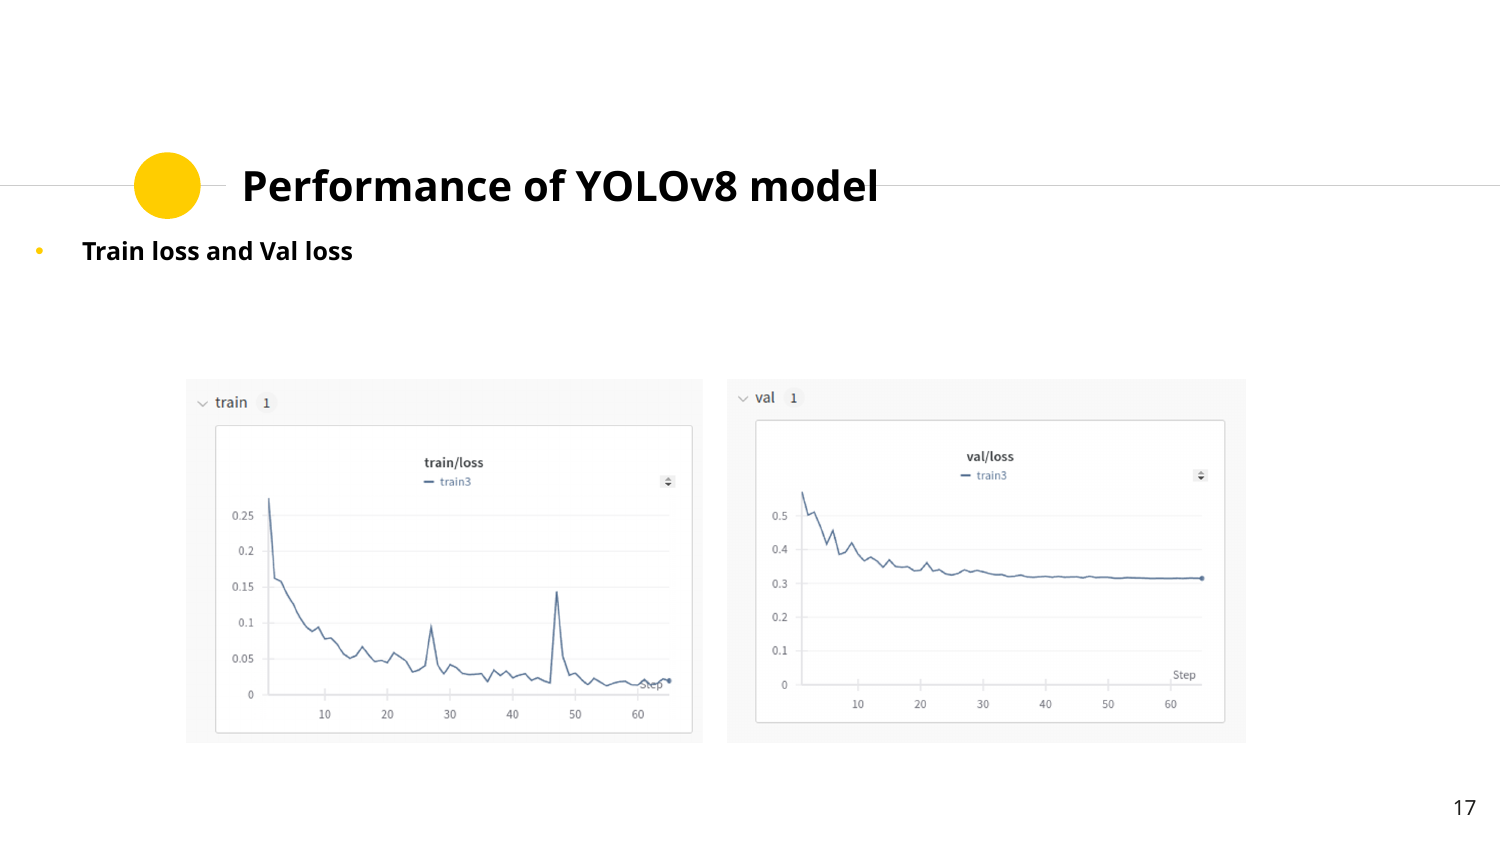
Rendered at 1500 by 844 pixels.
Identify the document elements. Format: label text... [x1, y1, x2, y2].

list Train loss and Val loss [20, 220, 1492, 770]
picture [726, 379, 1246, 743]
slide_number 17 [1401, 779, 1492, 844]
picture [185, 379, 703, 743]
title Performance of YOLOv8 model [226, 149, 899, 220]
